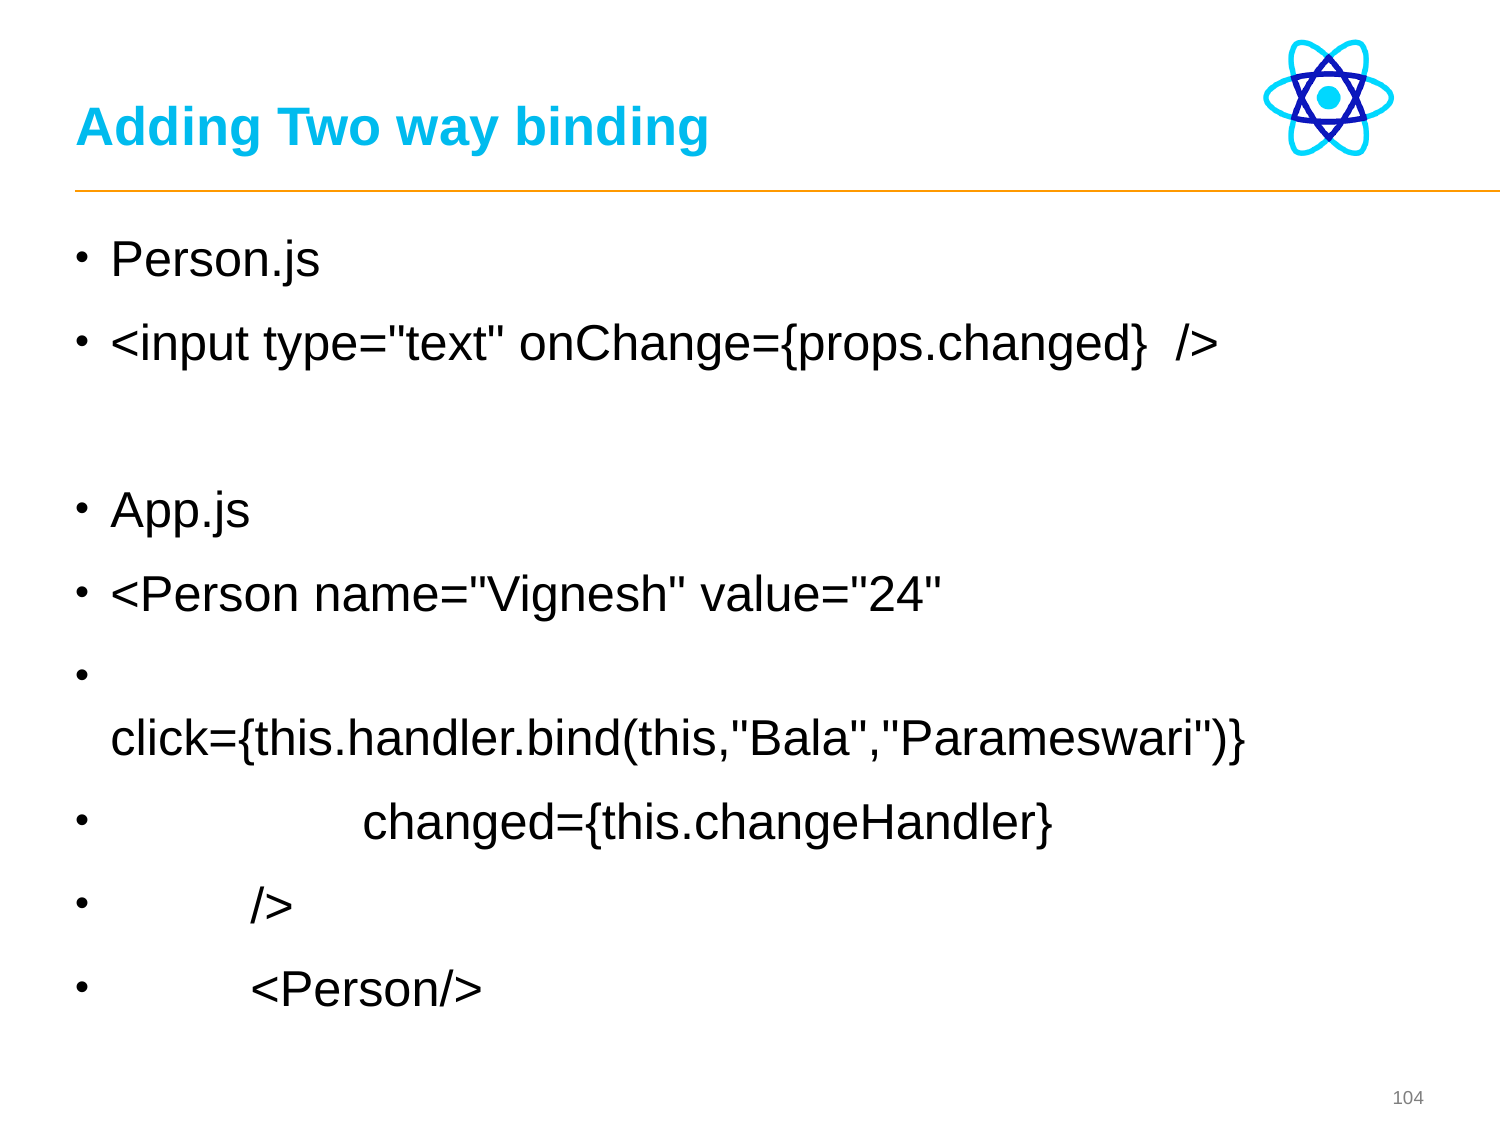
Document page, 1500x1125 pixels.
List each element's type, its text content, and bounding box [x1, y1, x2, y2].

list Person.js <input type="text" onChange={props.changed} /> App.js <Person name="Vignesh" value="24" click={this.handler.bind(this,"Bala","Parameswari")} changed={this.changeHandler} /> <Person/> [75, 226, 1425, 1018]
title Adding Two way binding [75, 27, 1422, 157]
